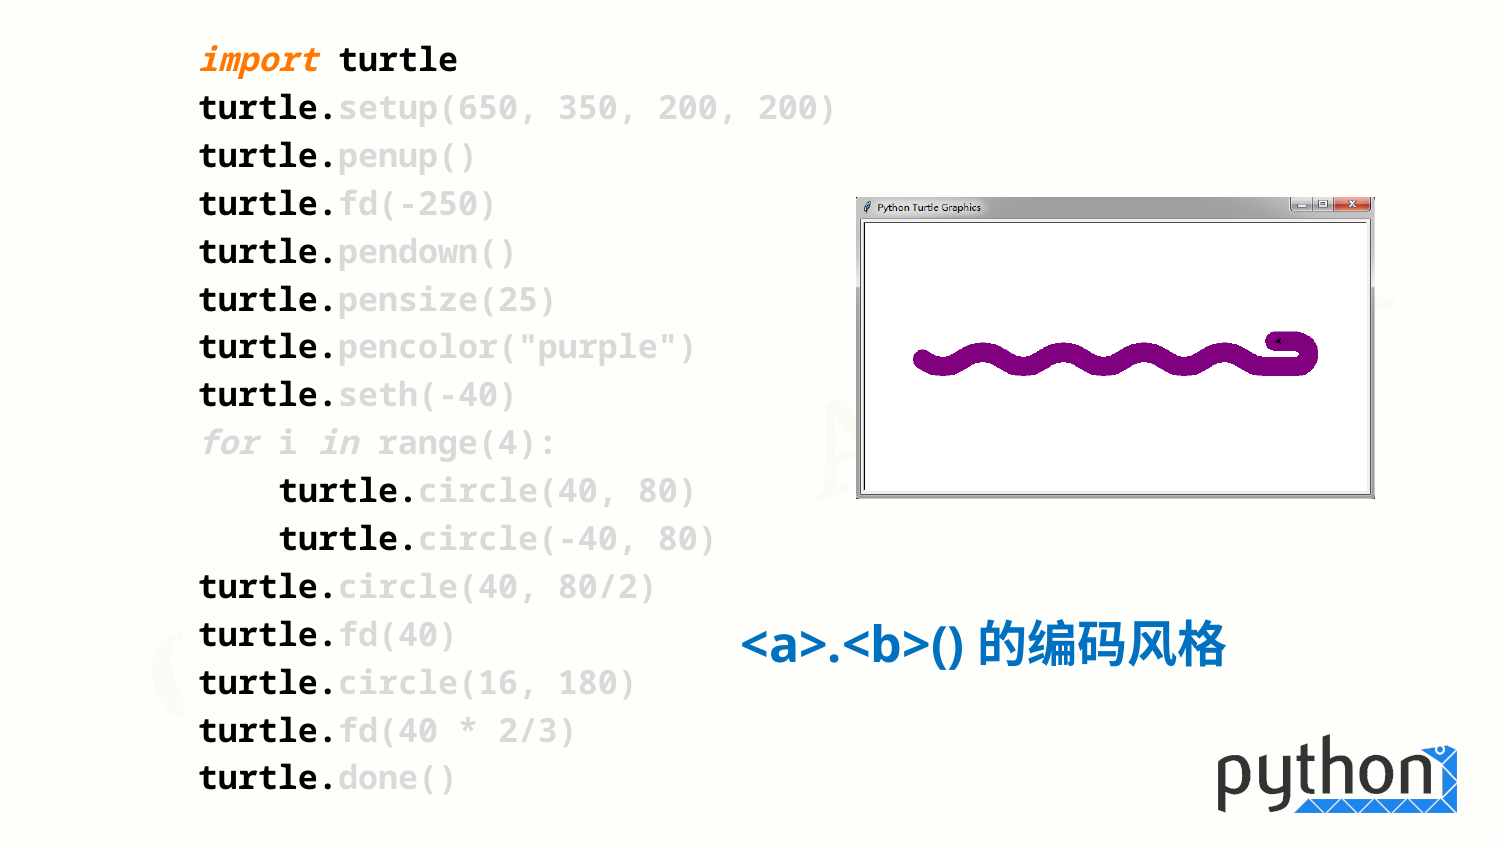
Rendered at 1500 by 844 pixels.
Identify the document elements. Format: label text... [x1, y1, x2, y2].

picture [1210, 728, 1464, 818]
text_box <a>.<b>()的编码风格 [702, 575, 1266, 681]
picture [856, 197, 1375, 499]
text_box import turtle turtle.setup(650, 350, 200, 200) turtle.penup() turtle.fd(-250) turtle.pendown() turtle.pensize(25) turtle.pencolor("purple") turtle.seth(-40) for i in range(4): turtle.circle(40, 80) turtle.circle(-40, 80) turtle.circle(40, 80/2) turtle.fd(40) turtle.circle(16, 180) turtle.fd(40 * 2/3) turtle.done() [183, 8, 819, 819]
